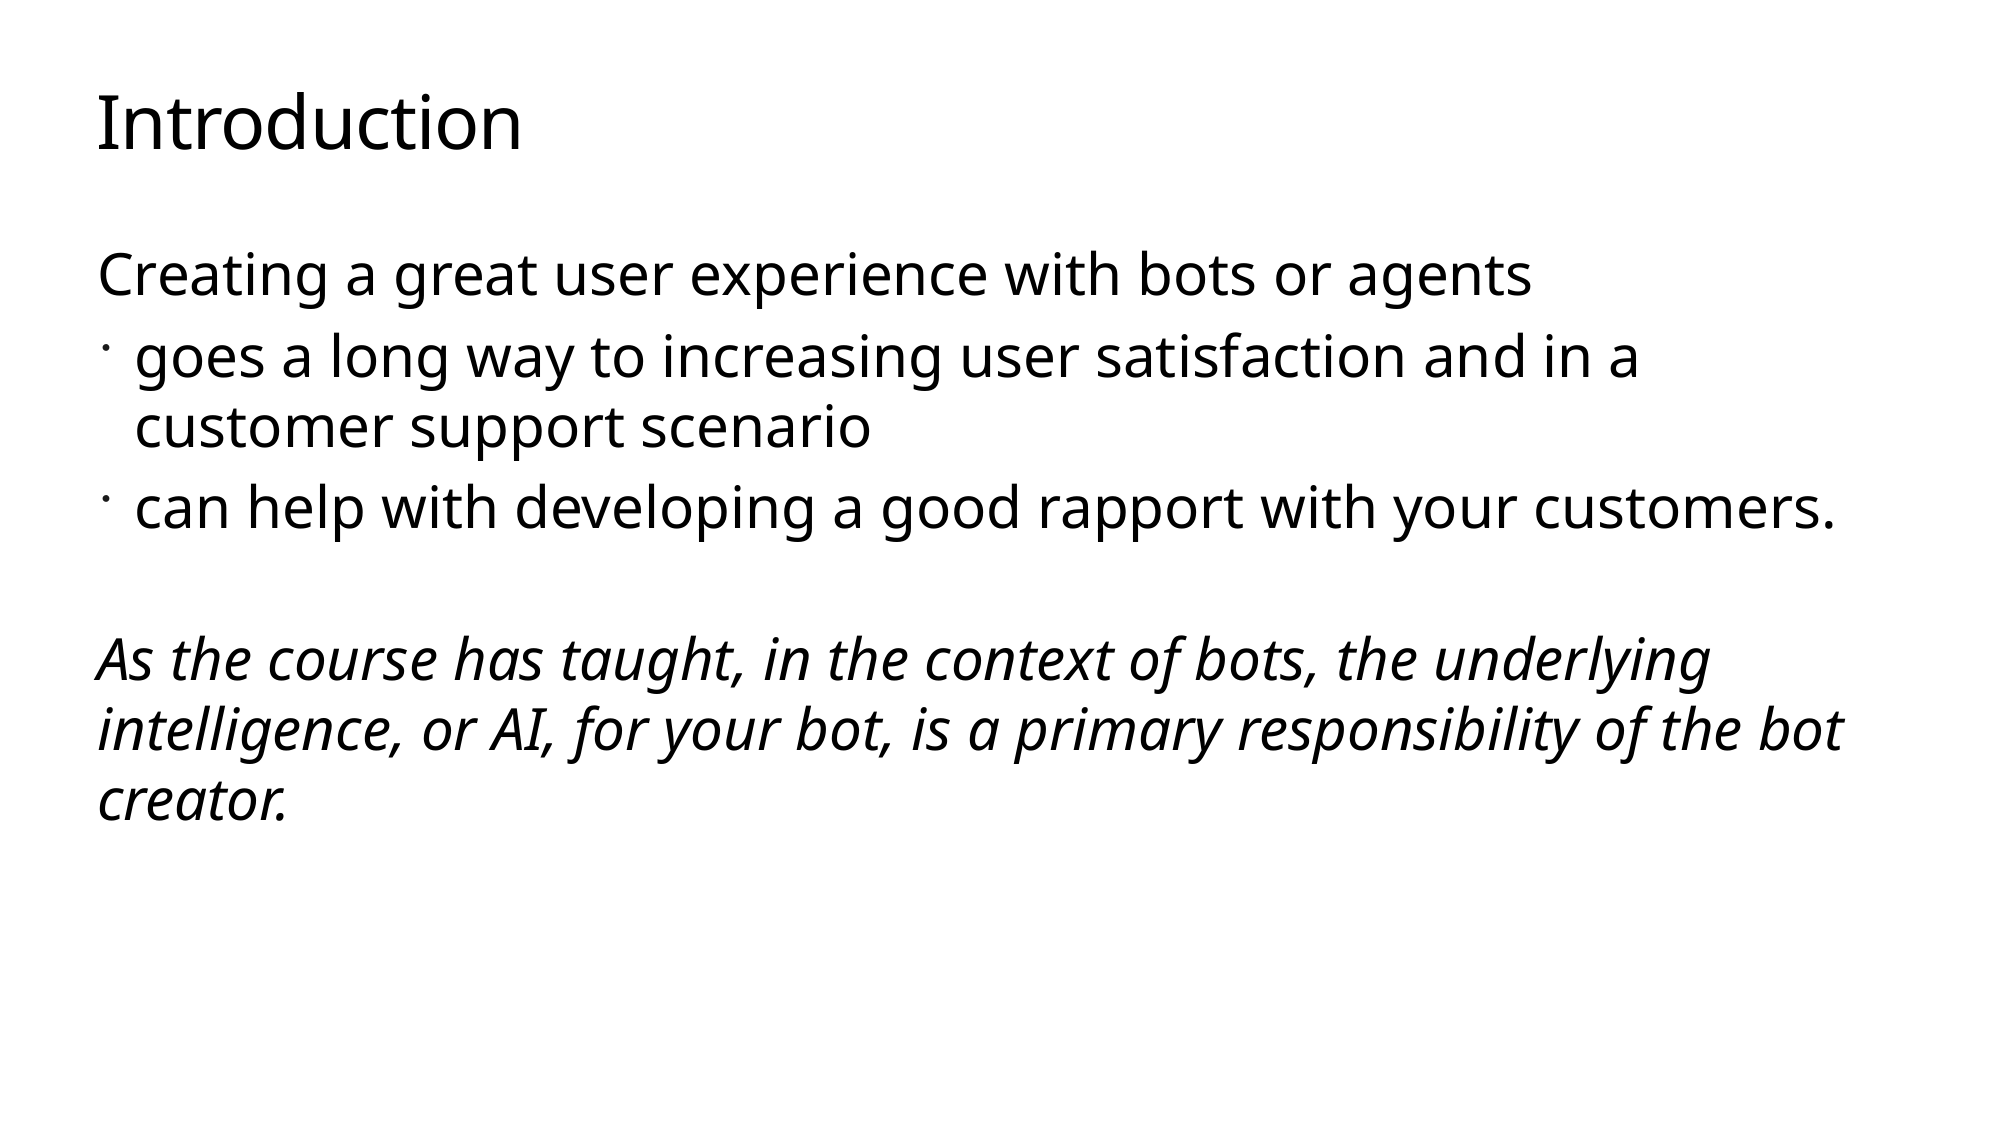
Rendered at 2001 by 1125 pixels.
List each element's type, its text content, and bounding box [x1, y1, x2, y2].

title Introduction [96, 75, 1904, 166]
list Creating a great user experience with bots or agents goes a long way to increasing user satisfaction and in a customer support scenario can help with developing a good rapport with your customers. As the course has taught, in the context of bots, the underlying intelligence, or AI, for your bot, is a primary responsibility of the bot creator. [97, 237, 1897, 845]
